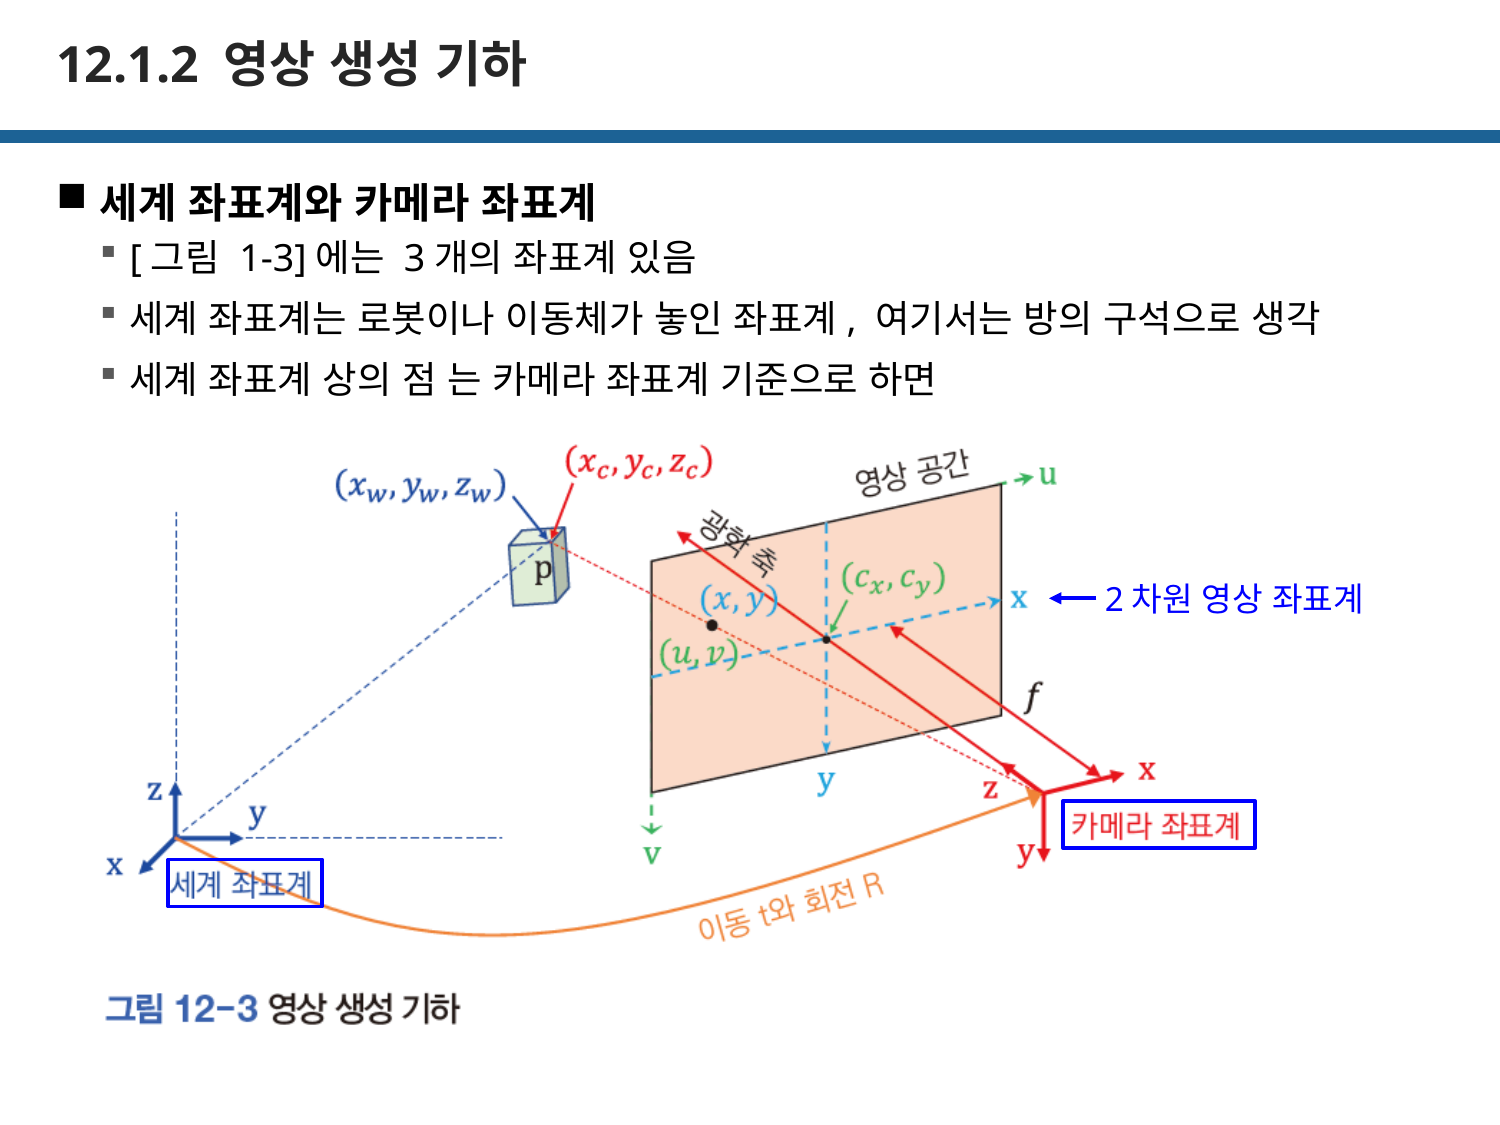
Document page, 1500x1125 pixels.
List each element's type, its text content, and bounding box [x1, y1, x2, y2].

text_box 2차원 영상 좌표계 [1260, 562, 1391, 635]
picture [97, 432, 1256, 1036]
title 12.1.2 영상 생성 기하 [41, 17, 1282, 108]
